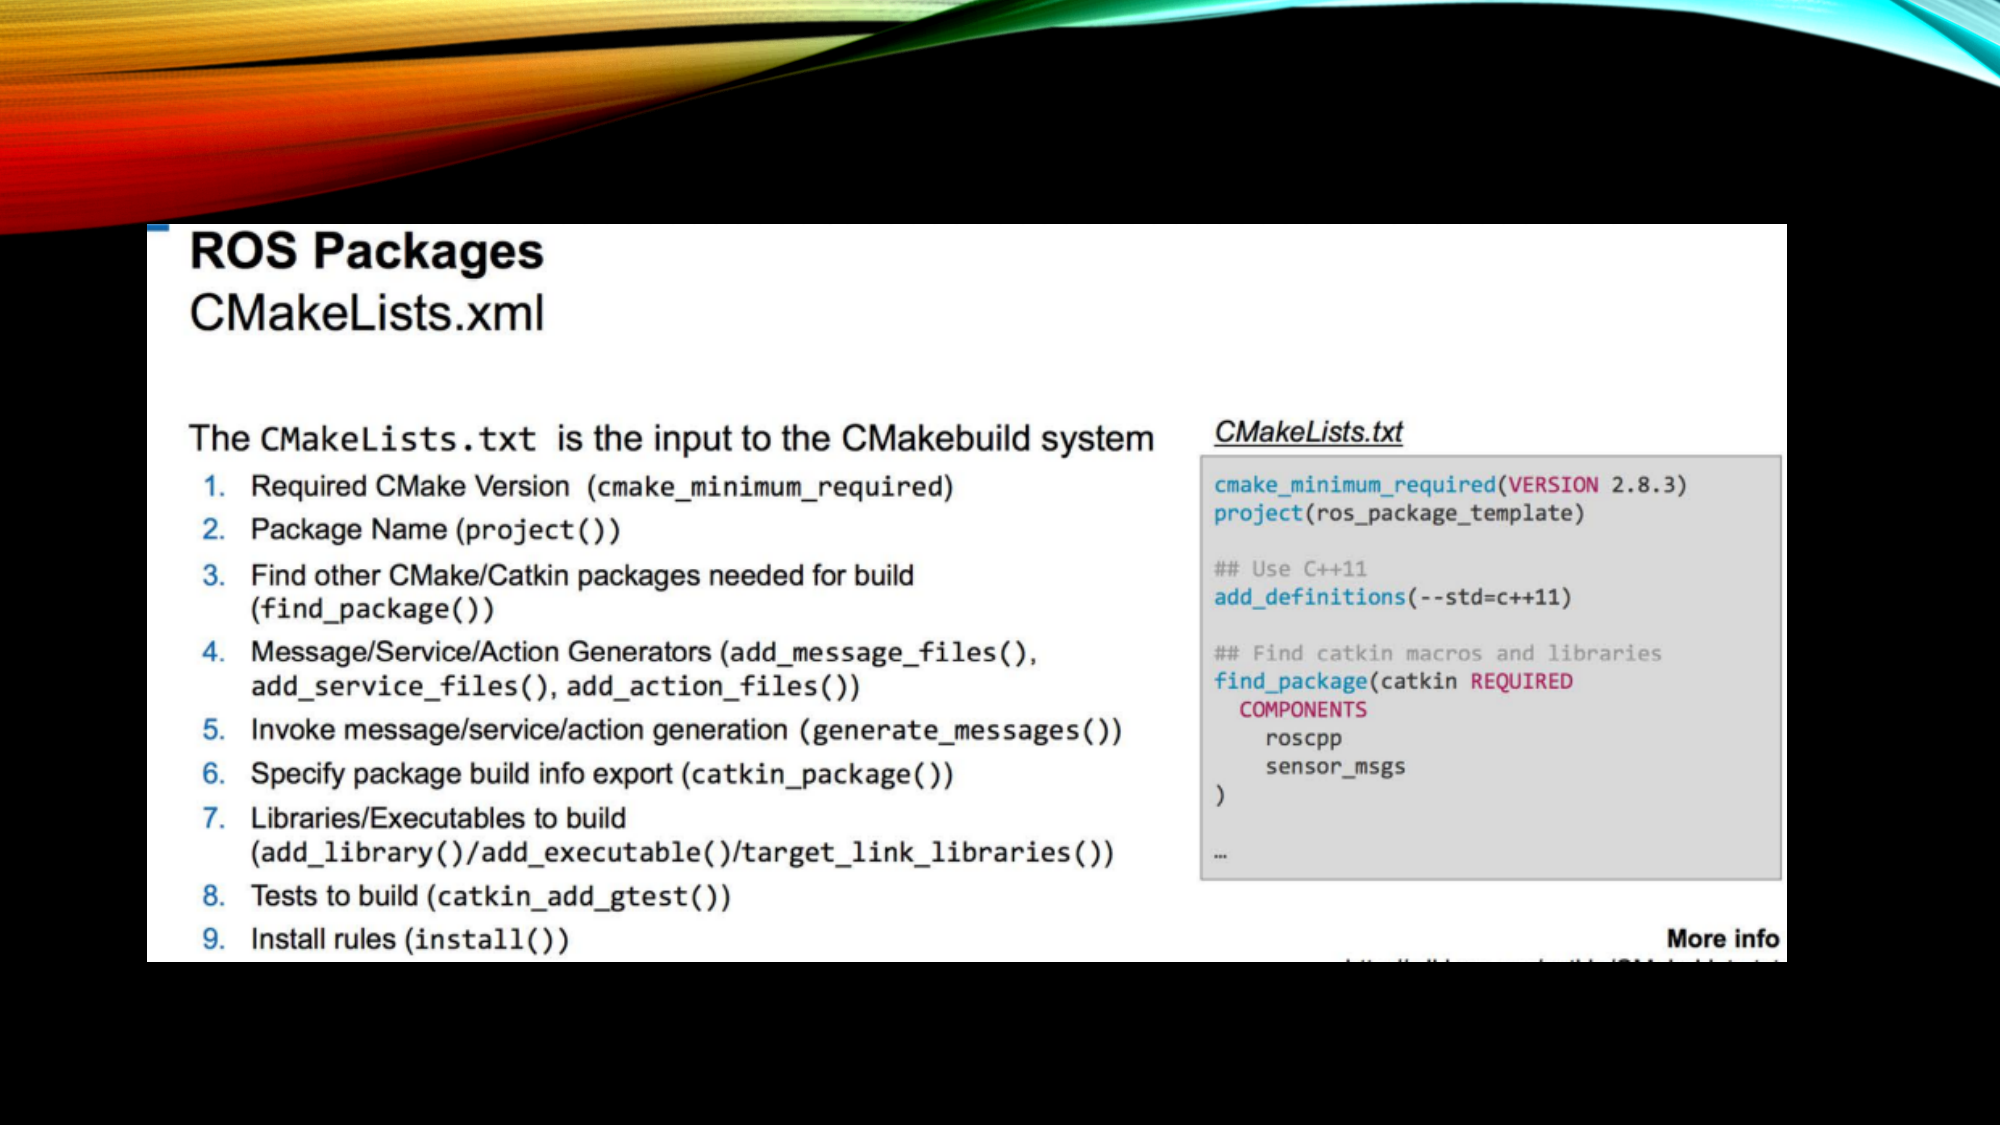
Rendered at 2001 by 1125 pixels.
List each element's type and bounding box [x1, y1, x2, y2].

picture [0, 0, 2000, 962]
